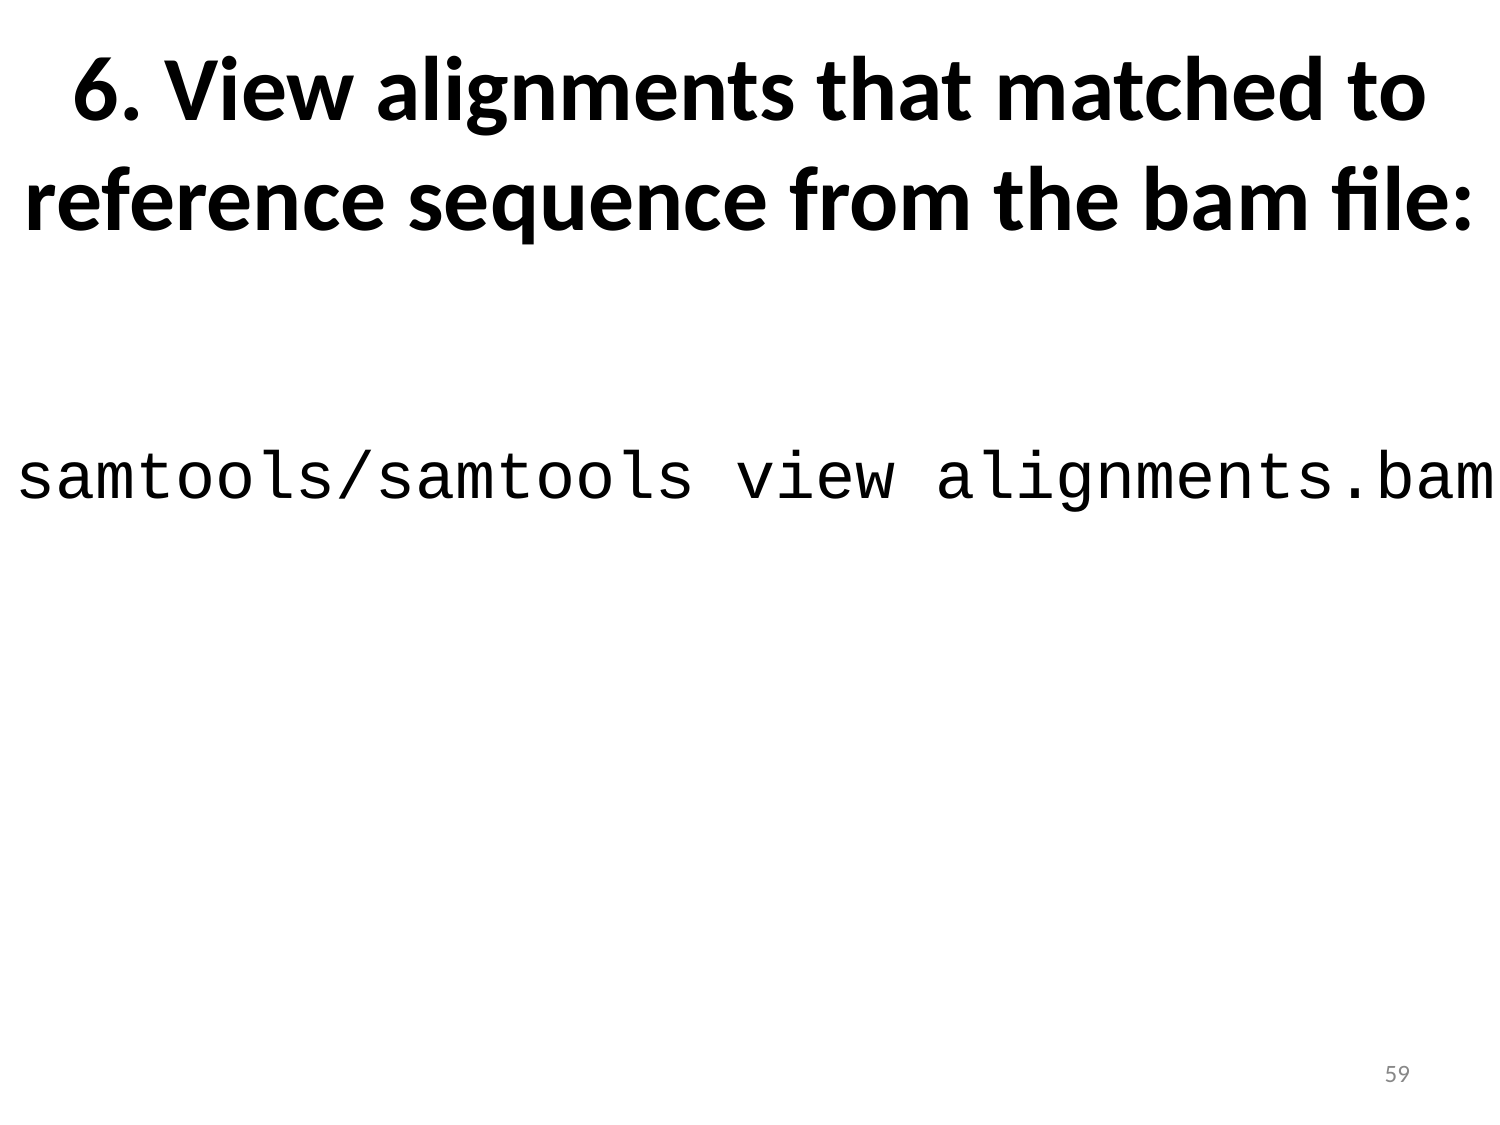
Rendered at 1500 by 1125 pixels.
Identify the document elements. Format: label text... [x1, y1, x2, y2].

list samtools/samtools view alignments.bam [0, 423, 1500, 963]
title 6. View alignments that matched to reference sequence from the bam file: [0, 45, 1500, 344]
slide_number 59 [1074, 1042, 1425, 1103]
